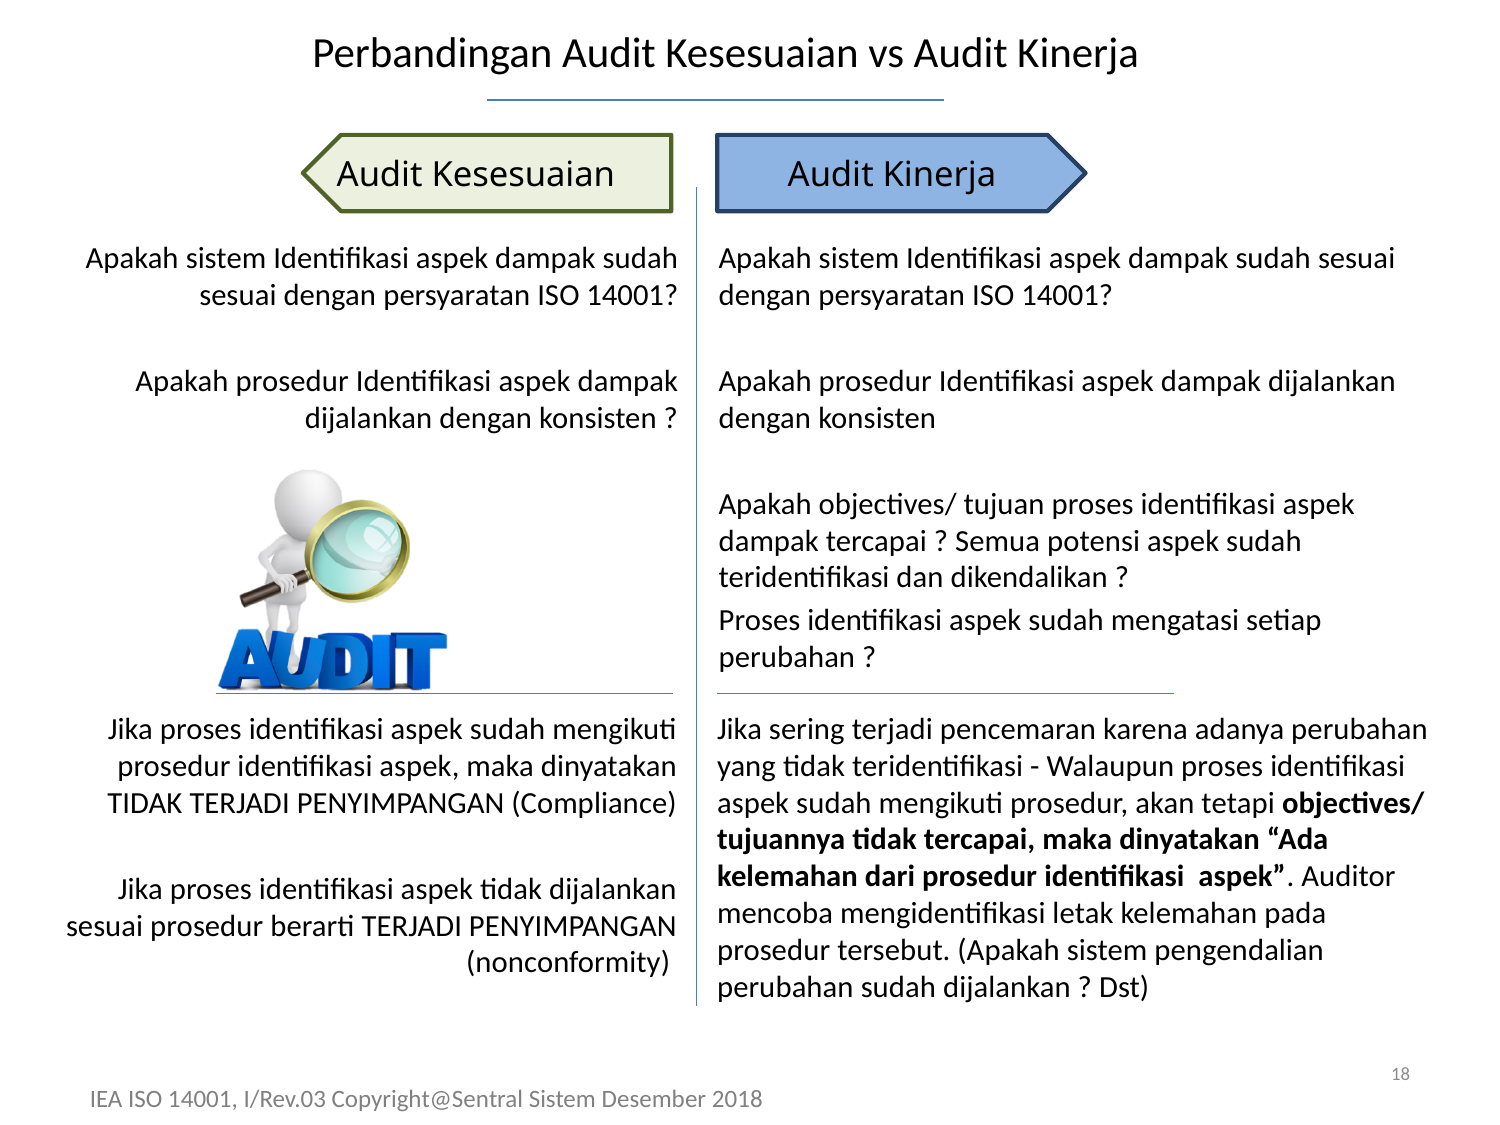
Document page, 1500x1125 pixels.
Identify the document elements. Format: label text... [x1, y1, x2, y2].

text_box Audit Kinerja [715, 132, 1088, 214]
title Perbandingan Audit Kesesuaian vs Audit Kinerja [57, 18, 1404, 84]
text_box Jika proses identifikasi aspek sudah mengikuti prosedur identifikasi aspek, maka dinyatakan TIDAK TERJADI PENYIMPANGAN (Compliance) Jika proses identifikasi aspek tidak dijalankan sesuai prosedur berarti TERJADI PENYIMPANGAN (nonconformity) [49, 701, 692, 987]
text_box Audit Kesesuaian [300, 132, 674, 214]
slide_number 18 [1074, 1042, 1425, 1103]
text_box Apakah sistem Identifikasi aspek dampak sudah sesuai dengan persyaratan ISO 14001? Apakah prosedur Identifikasi aspek dampak dijalankan dengan konsisten ? [57, 230, 692, 442]
text_box Jika sering terjadi pencemaran karena adanya perubahan yang tidak teridentifikasi - Walaupun proses identifikasi aspek sudah mengikuti prosedur, akan tetapi objectives/ tujuannya tidak tercapai, maka dinyatakan “Ada kelemahan dari prosedur identifikasi aspek”. Auditor mencoba mengidentifikasi letak kelemahan pada prosedur tersebut. (Apakah sistem pengendalian perubahan sudah dijalankan ? Dst) [702, 701, 1459, 1011]
picture [185, 434, 478, 727]
text_box IEA ISO 14001, I/Rev.03 Copyright@Sentral Sistem Desember 2018 [75, 1074, 863, 1125]
text_box Apakah sistem Identifikasi aspek dampak sudah sesuai dengan persyaratan ISO 14001? Apakah prosedur Identifikasi aspek dampak dijalankan dengan konsisten Apakah objectives/ tujuan proses identifikasi aspek dampak tercapai ? Semua potensi aspek sudah teridentifikasi dan dikendalikan ? Proses identifikasi aspek sudah mengatasi setiap perubahan ? [703, 230, 1459, 682]
